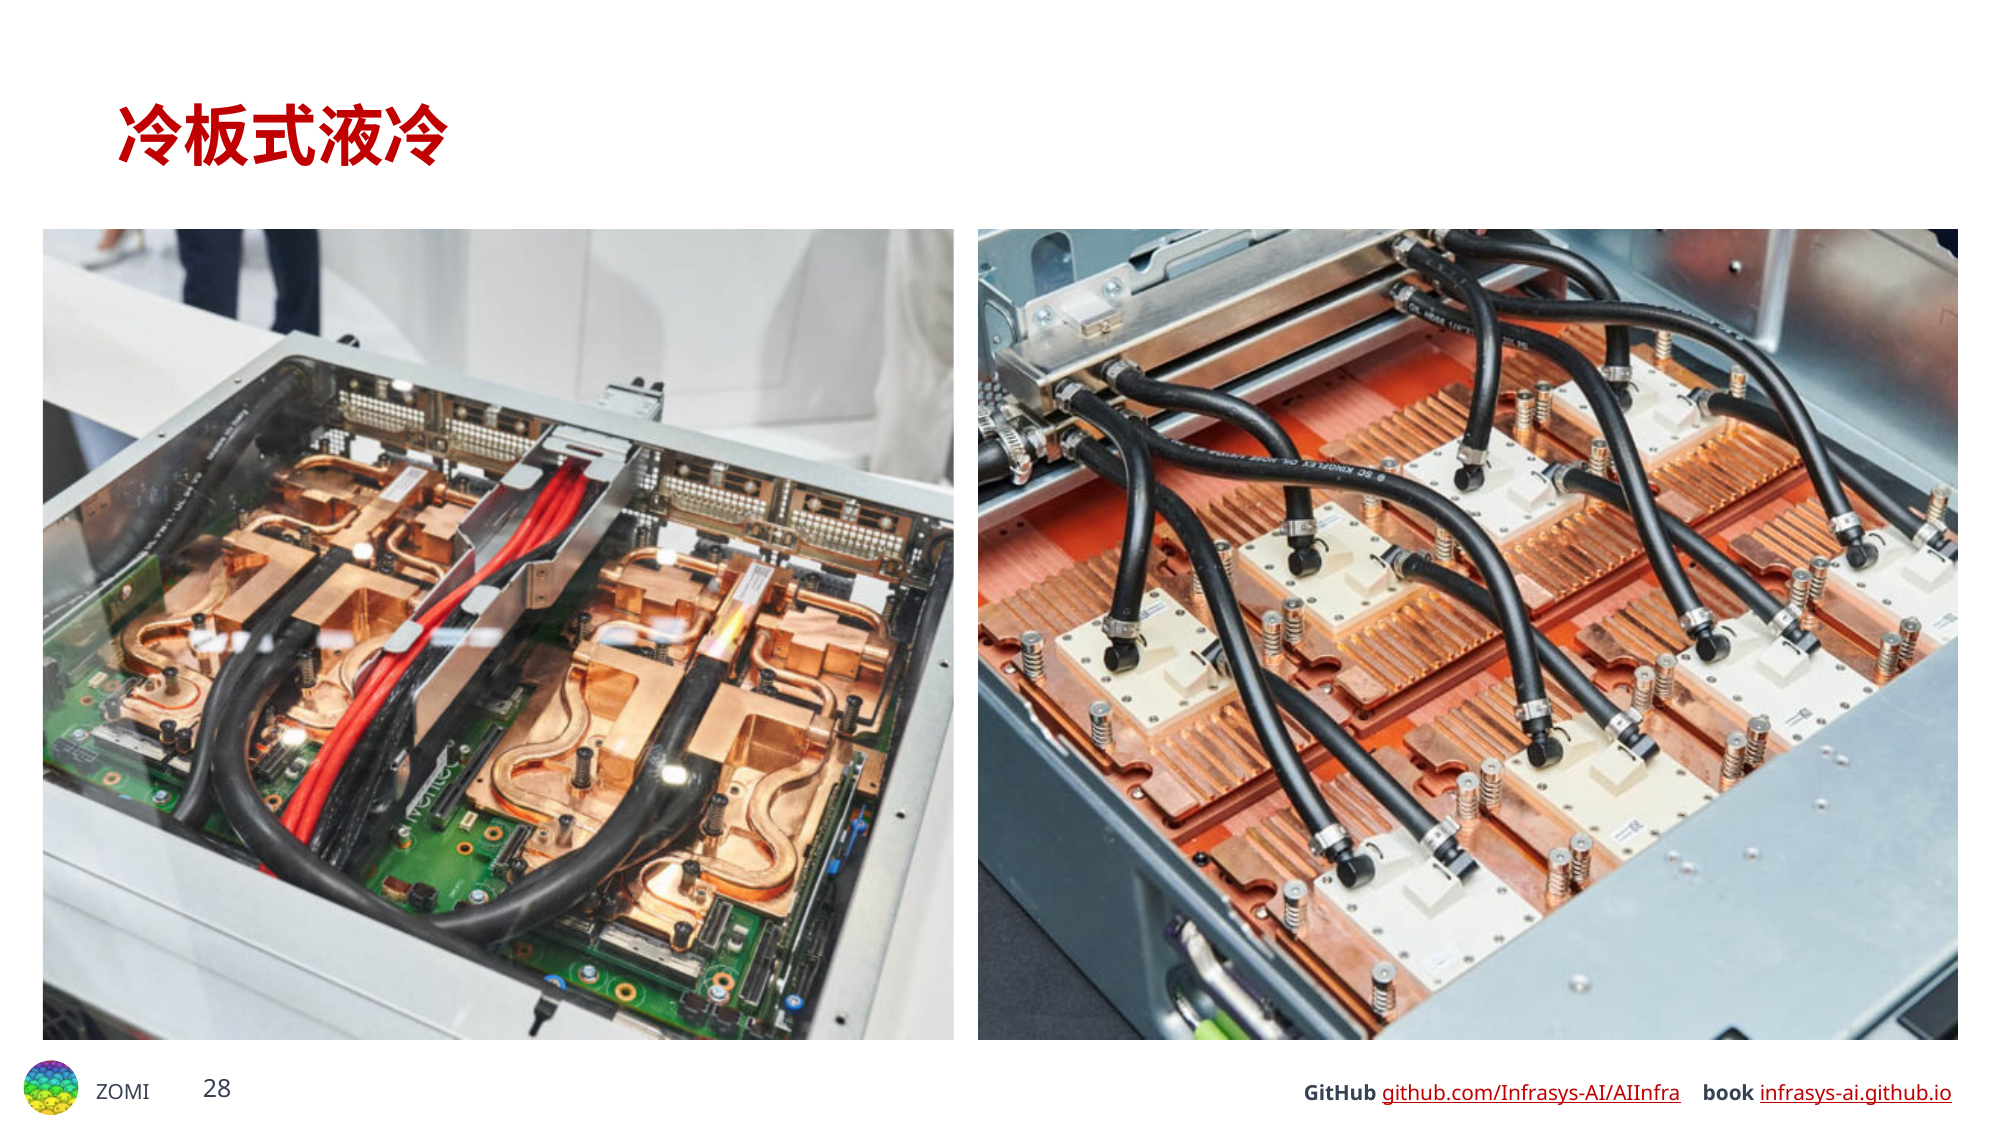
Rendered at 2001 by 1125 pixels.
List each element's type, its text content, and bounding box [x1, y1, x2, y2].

picture [978, 229, 1959, 1040]
picture [42, 229, 954, 1040]
picture [23, 1060, 79, 1115]
title 冷板式液冷 [102, 85, 1901, 183]
